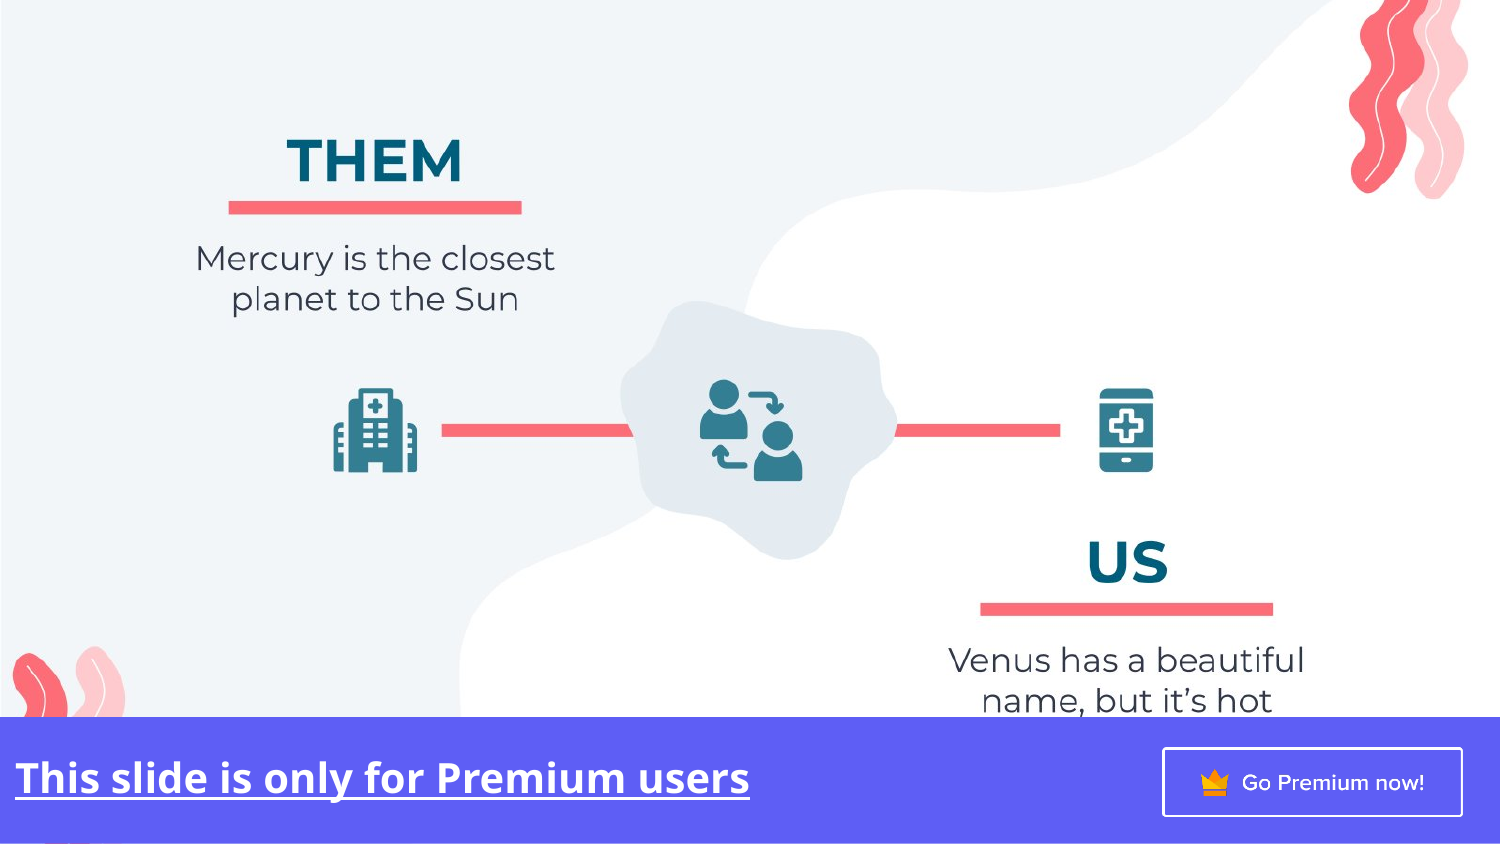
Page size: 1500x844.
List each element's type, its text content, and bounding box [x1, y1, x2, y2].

picture [1162, 747, 1463, 817]
picture [0, 0, 1500, 717]
text_box This slide is only for Premium users [0, 717, 1500, 844]
